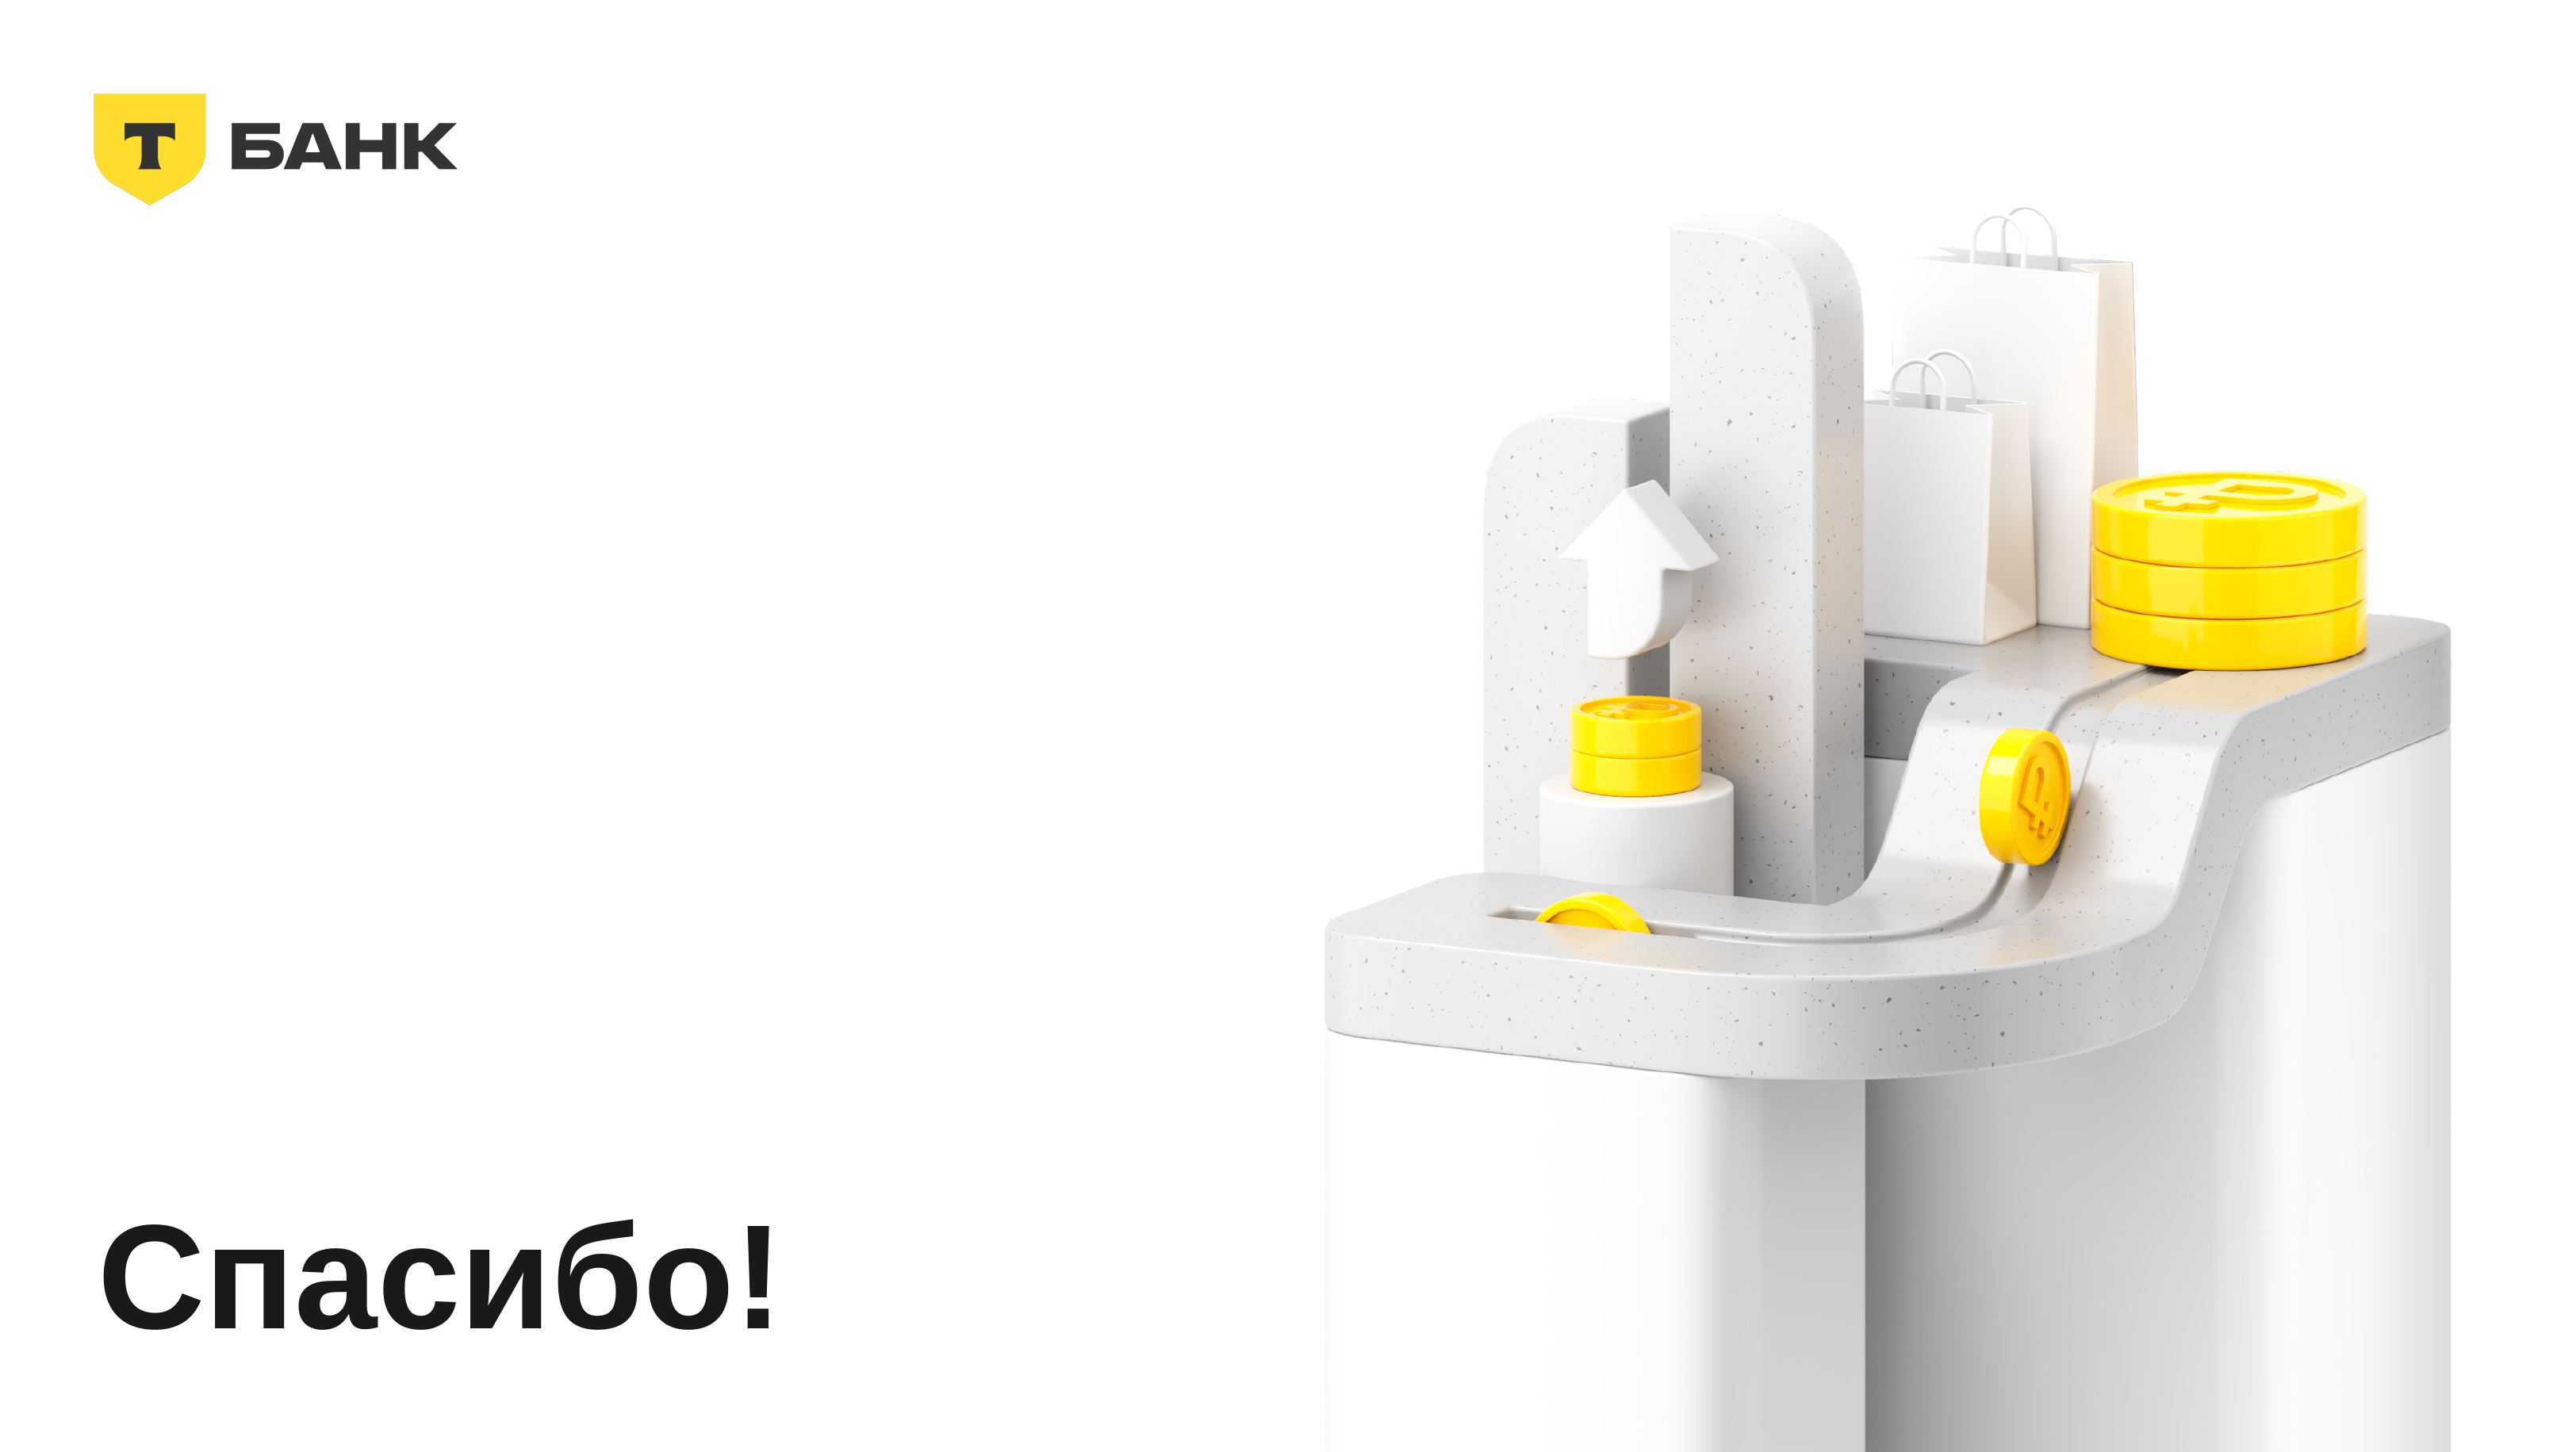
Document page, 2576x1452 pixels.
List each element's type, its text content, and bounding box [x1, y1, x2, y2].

picture [27, 45, 534, 244]
picture [993, 0, 2576, 1452]
text_box Спасибо! [96, 1182, 1167, 1358]
